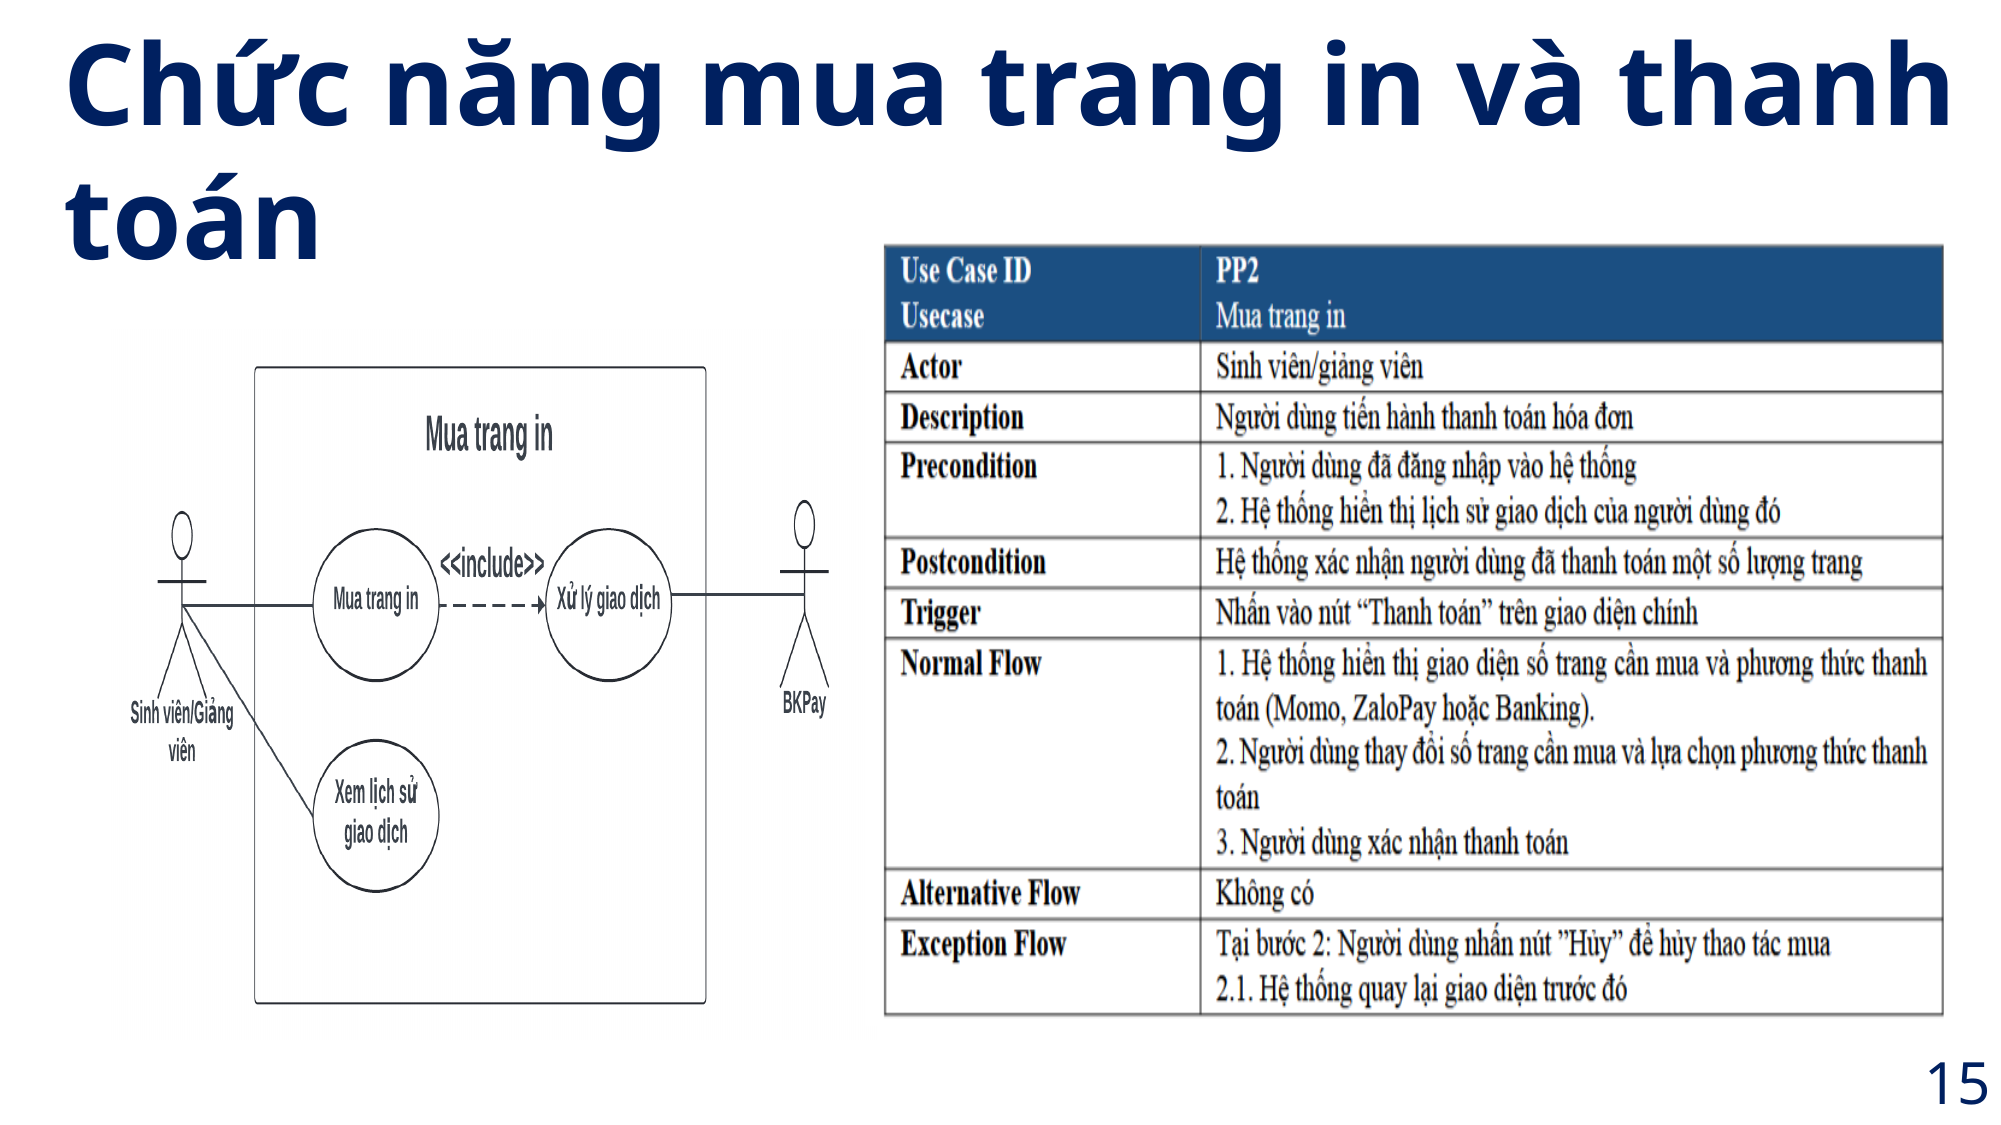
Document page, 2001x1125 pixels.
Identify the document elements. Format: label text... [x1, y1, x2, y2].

picture [108, 209, 1957, 1040]
text_box 15 [1909, 1039, 2000, 1124]
text_box Chức năng mua trang in và thanh toán [63, 18, 2000, 287]
